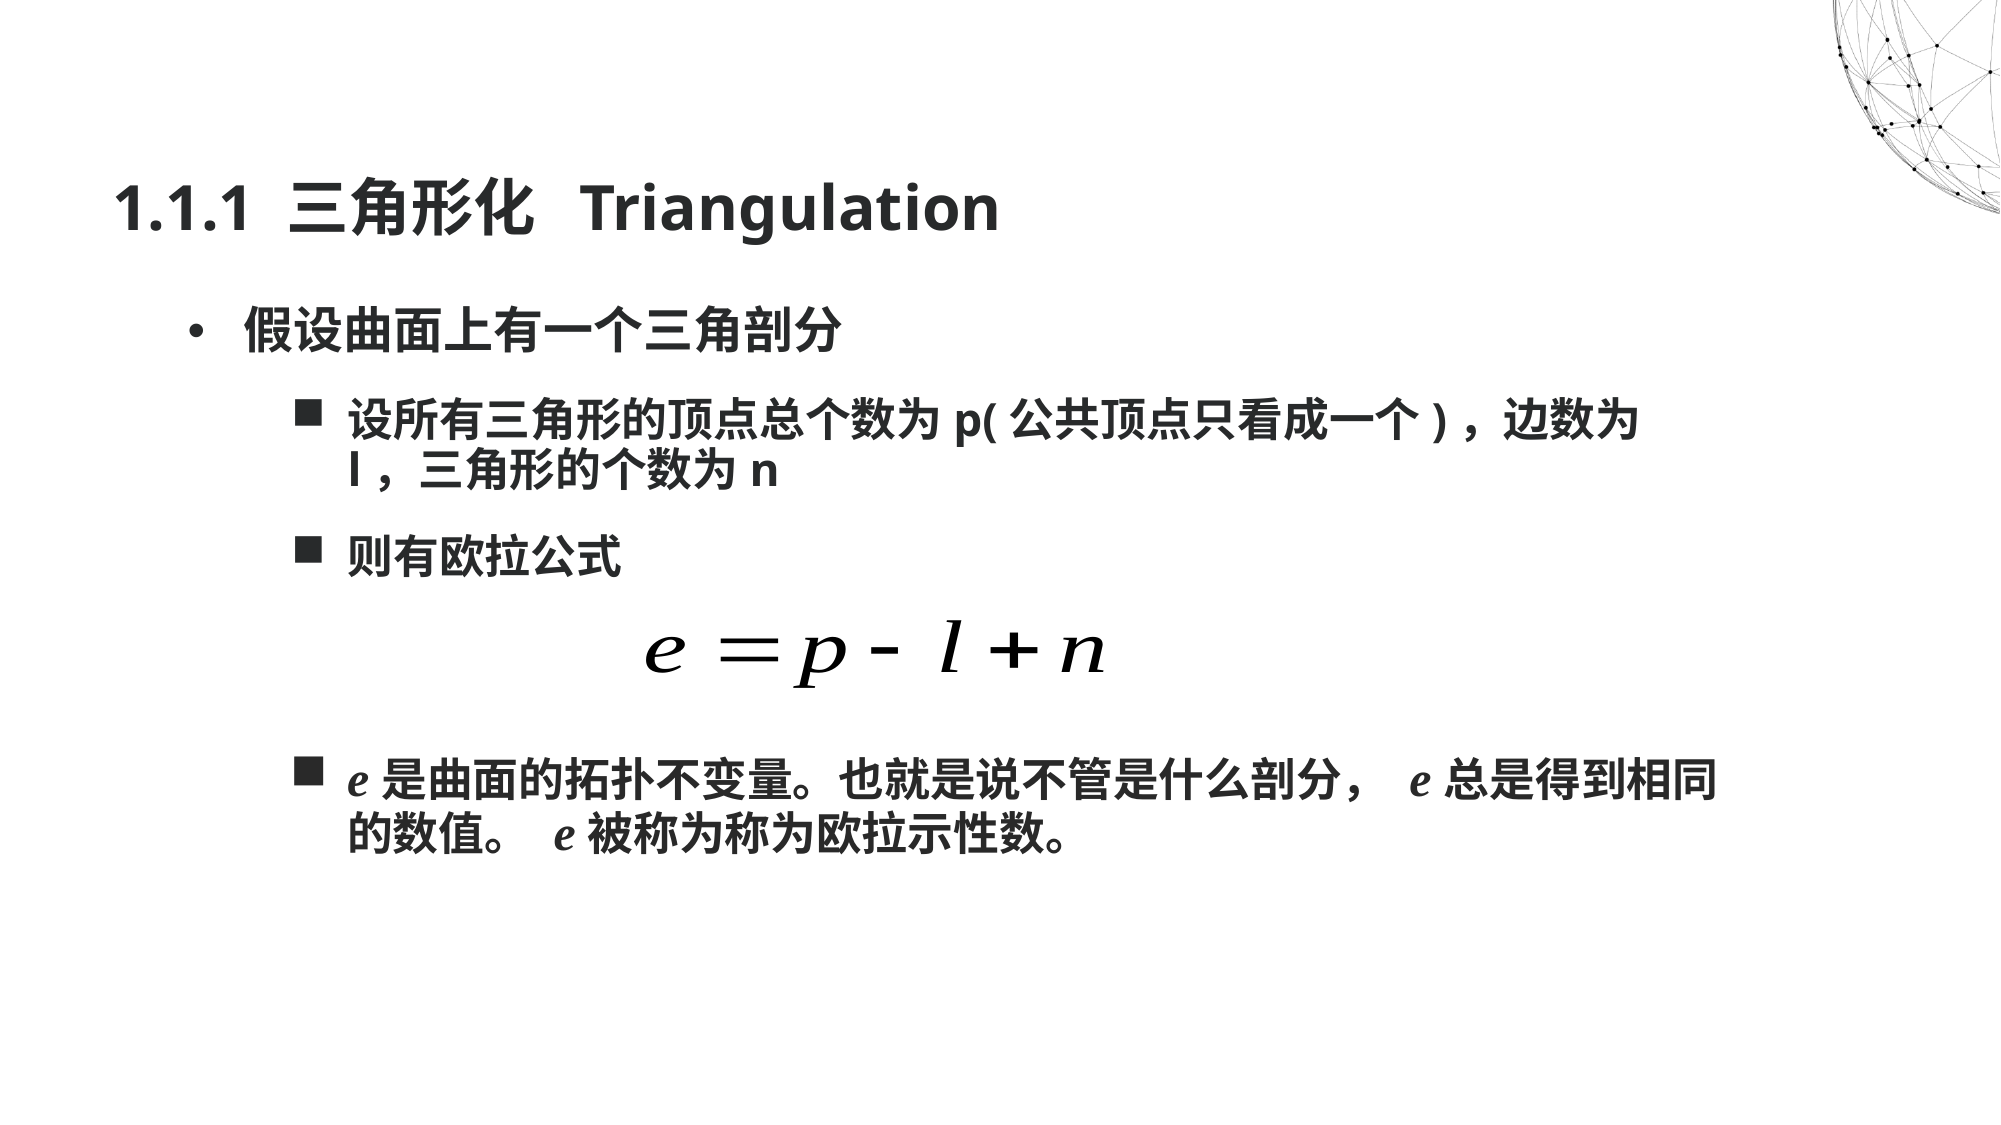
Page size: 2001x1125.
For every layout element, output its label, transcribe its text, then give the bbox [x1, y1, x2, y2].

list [629, 603, 1127, 704]
list 假设曲面上有一个三角剖分 设所有三角形的顶点总个数为p(公共顶点只看成一个)，边数为l，三角形的个数为n 则有欧拉公式 e是曲面的拓扑不变量。也就是说不管是什么剖分， e总是得到相同的数值。 e被称为称为欧拉示性数。 [125, 290, 1735, 967]
title 1.1.1 三角形化 Triangulation [42, 77, 1749, 319]
picture [711, 0, 2000, 725]
